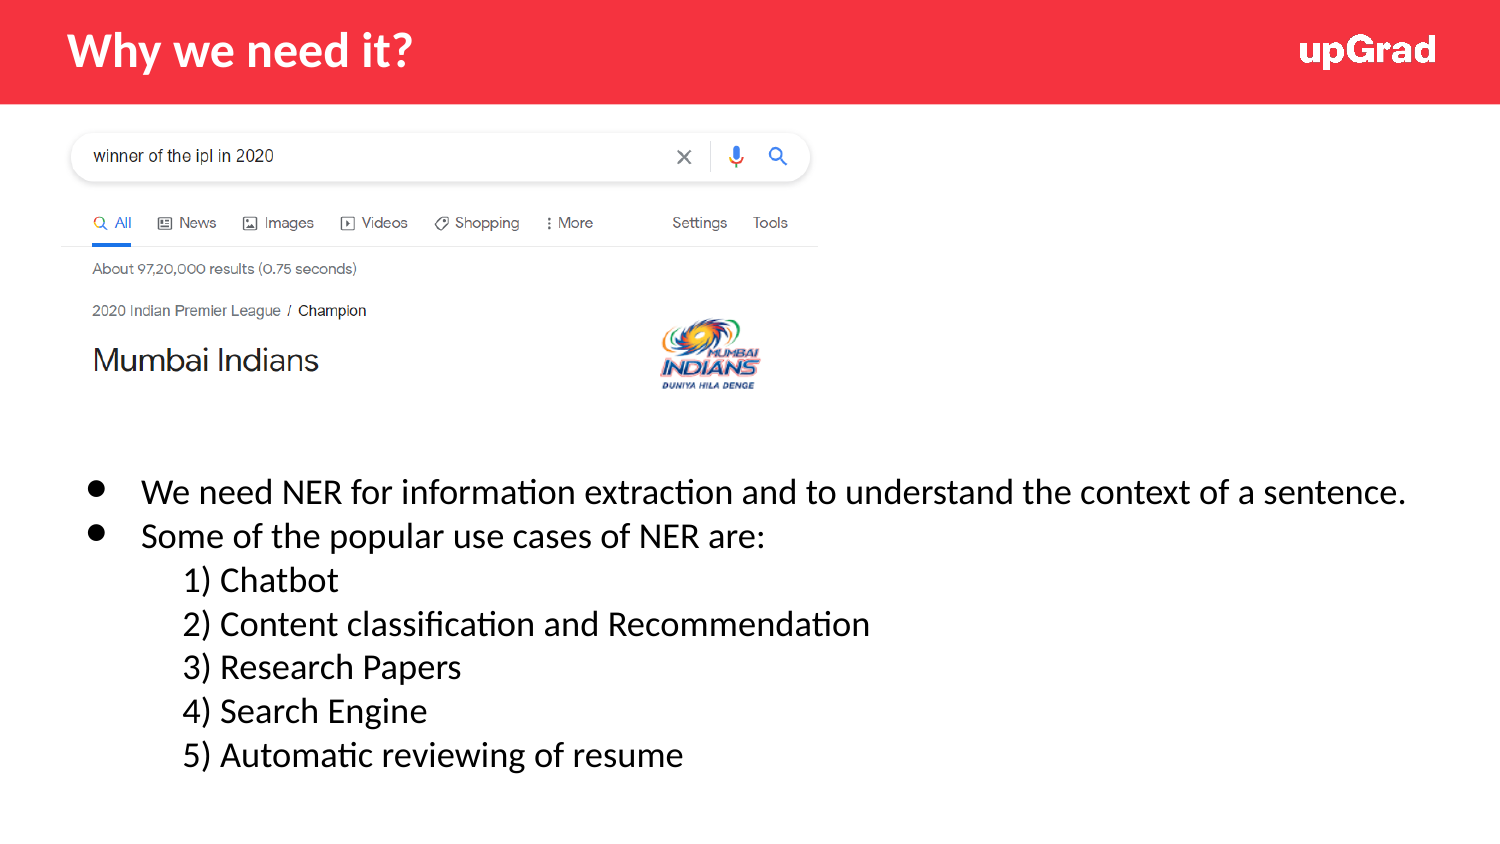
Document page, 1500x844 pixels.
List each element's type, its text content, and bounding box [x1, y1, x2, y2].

text_box We need NER for information extraction and to understand the context of a sentence. Some of the popular use cases of NER are: 1) Chatbot 2) Content classification and Recommendation 3) Research Papers 4) Search Engine 5) Automatic reviewing of resume [51, 453, 1477, 790]
title Why we need it? [51, 20, 665, 83]
picture [61, 128, 818, 409]
picture [1300, 34, 1435, 70]
